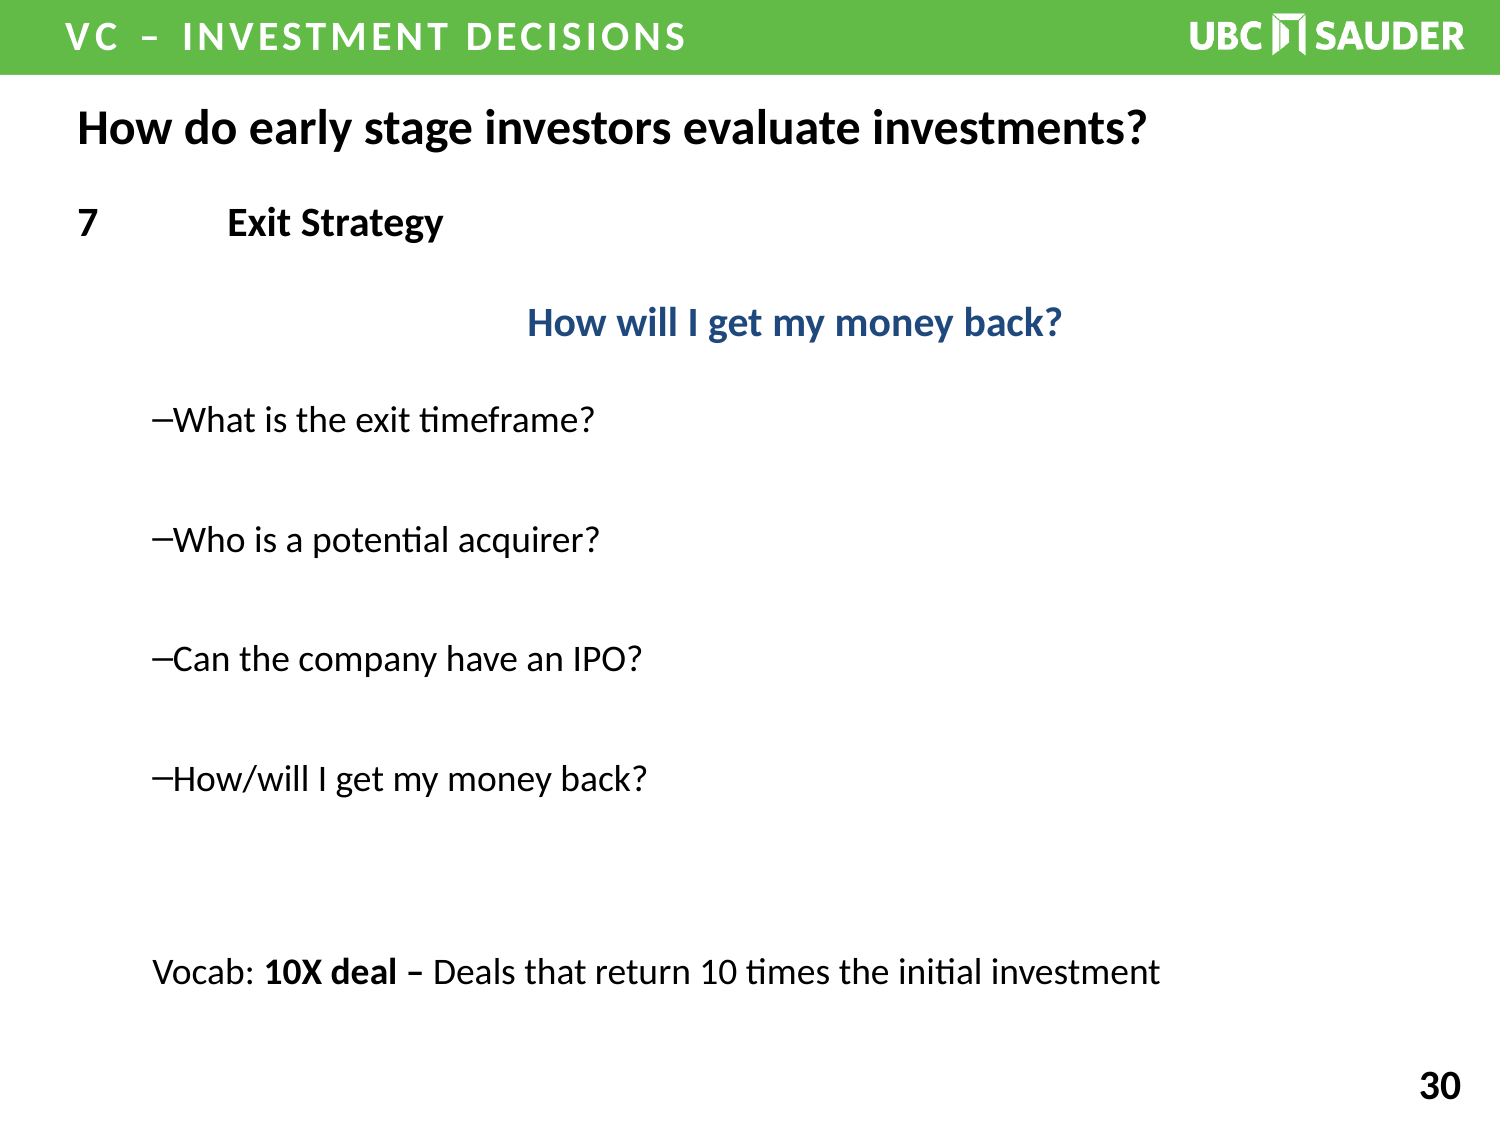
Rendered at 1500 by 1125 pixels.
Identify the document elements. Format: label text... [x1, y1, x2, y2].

title How do early stage investors evaluate investments? [62, 87, 1413, 188]
picture [1156, 7, 1482, 56]
list 7 Exit Strategy How will I get my money back? What is the exit timeframe? Who is a potential acquirer? Can the company have an IPO? How/will I get my money back? Vocab: 10X deal – Deals that return 10 times the initial investment [62, 187, 1450, 1025]
